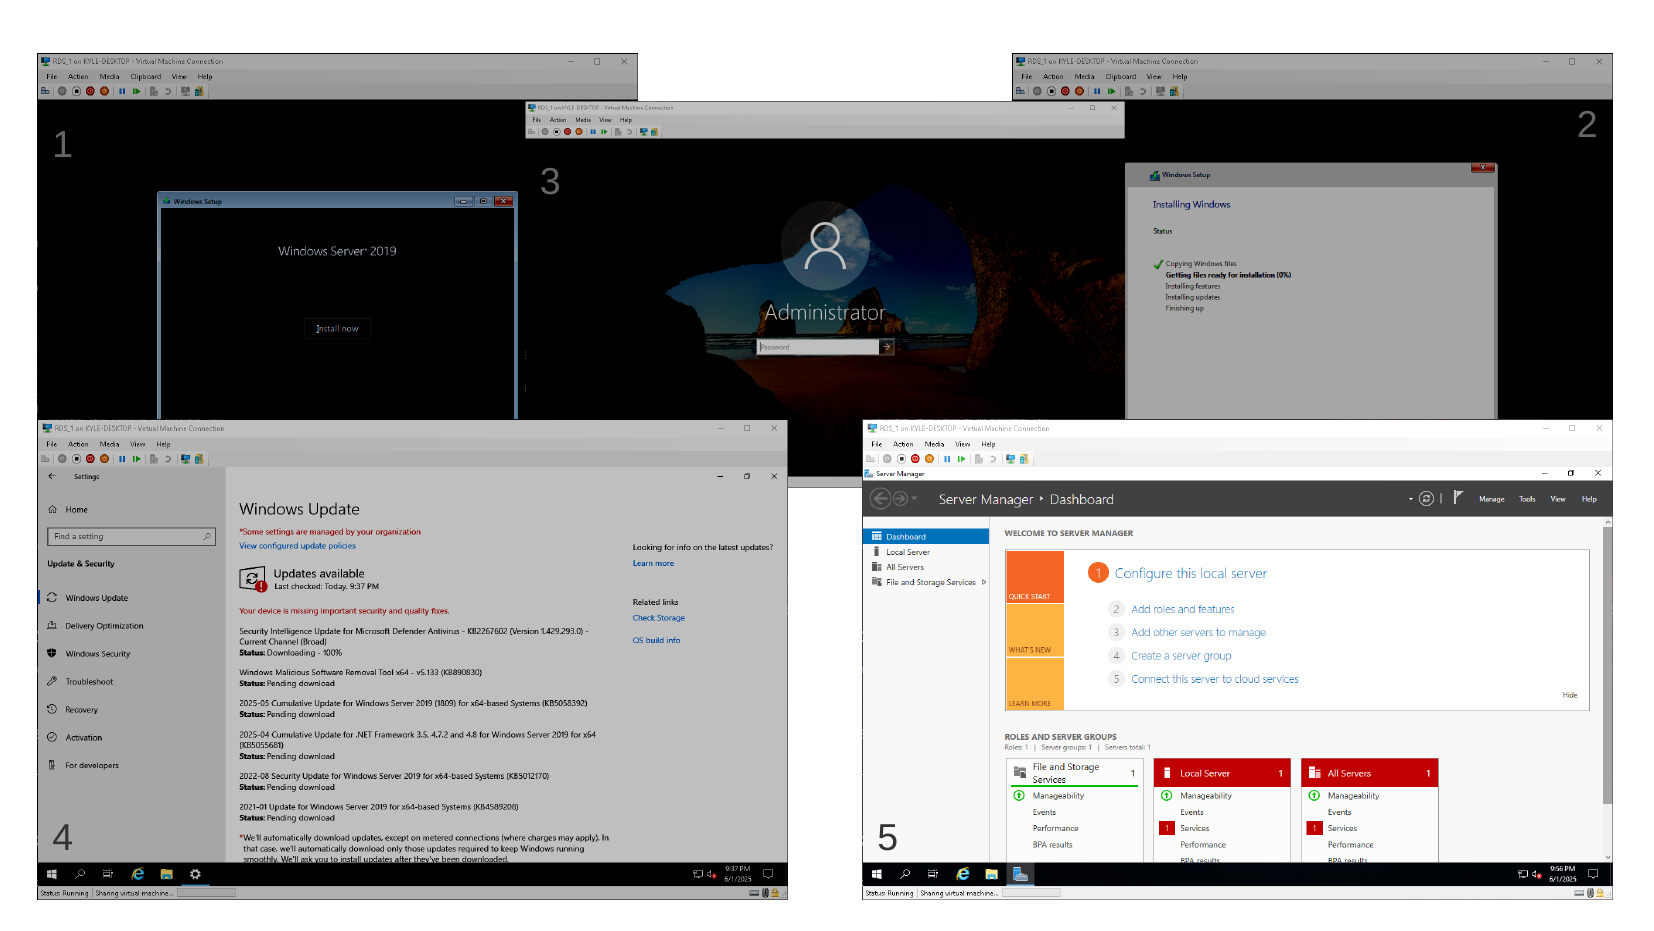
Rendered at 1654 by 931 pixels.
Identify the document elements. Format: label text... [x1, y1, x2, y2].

slide_number 9 [1240, 870, 1624, 906]
picture [37, 53, 1613, 900]
text_box Section 2 - Installing Windows Server 2019 (Evaluation) [433, 0, 1221, 101]
